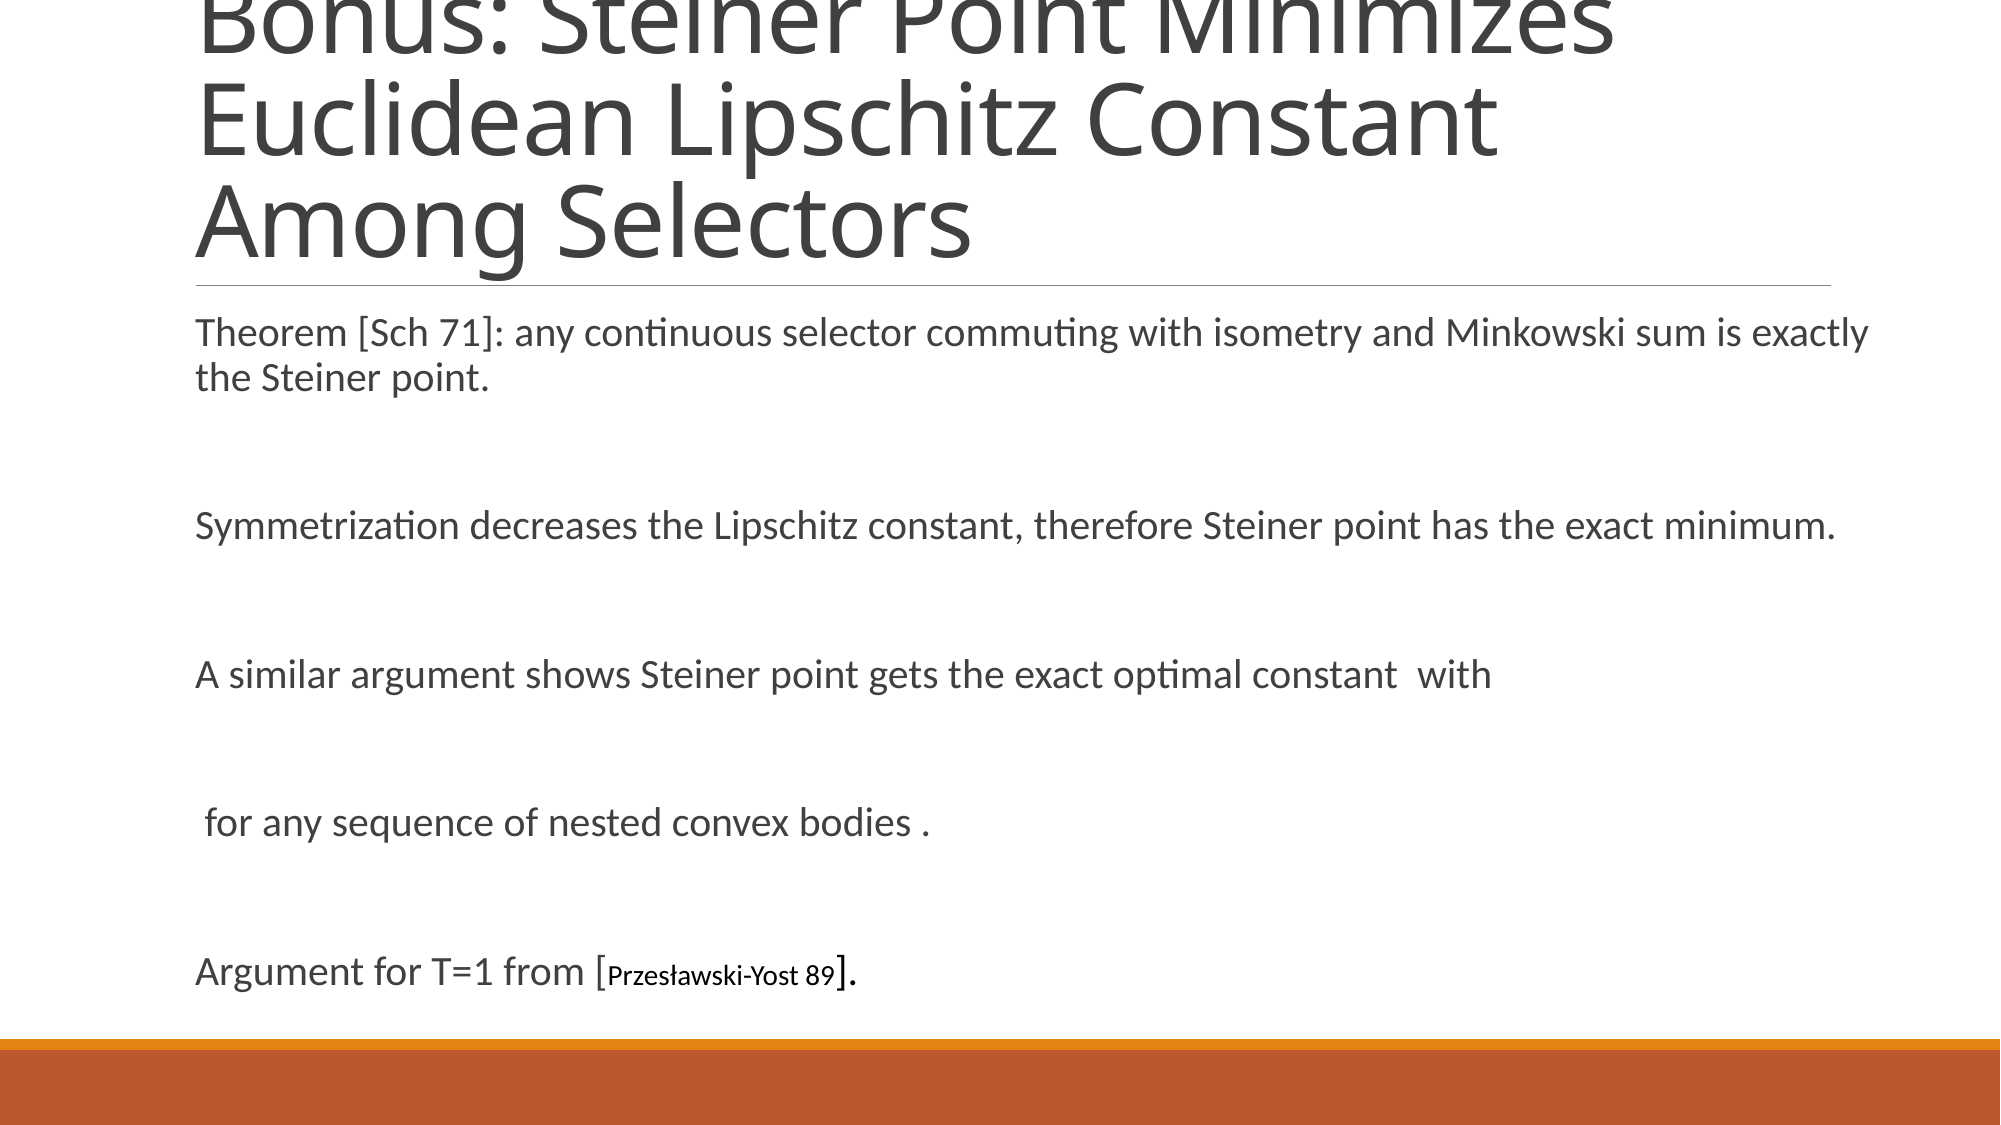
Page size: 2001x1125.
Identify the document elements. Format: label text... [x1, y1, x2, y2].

title Bonus: Steiner Point Minimizes Euclidean Lipschitz Constant Among Selectors [180, 47, 1830, 285]
